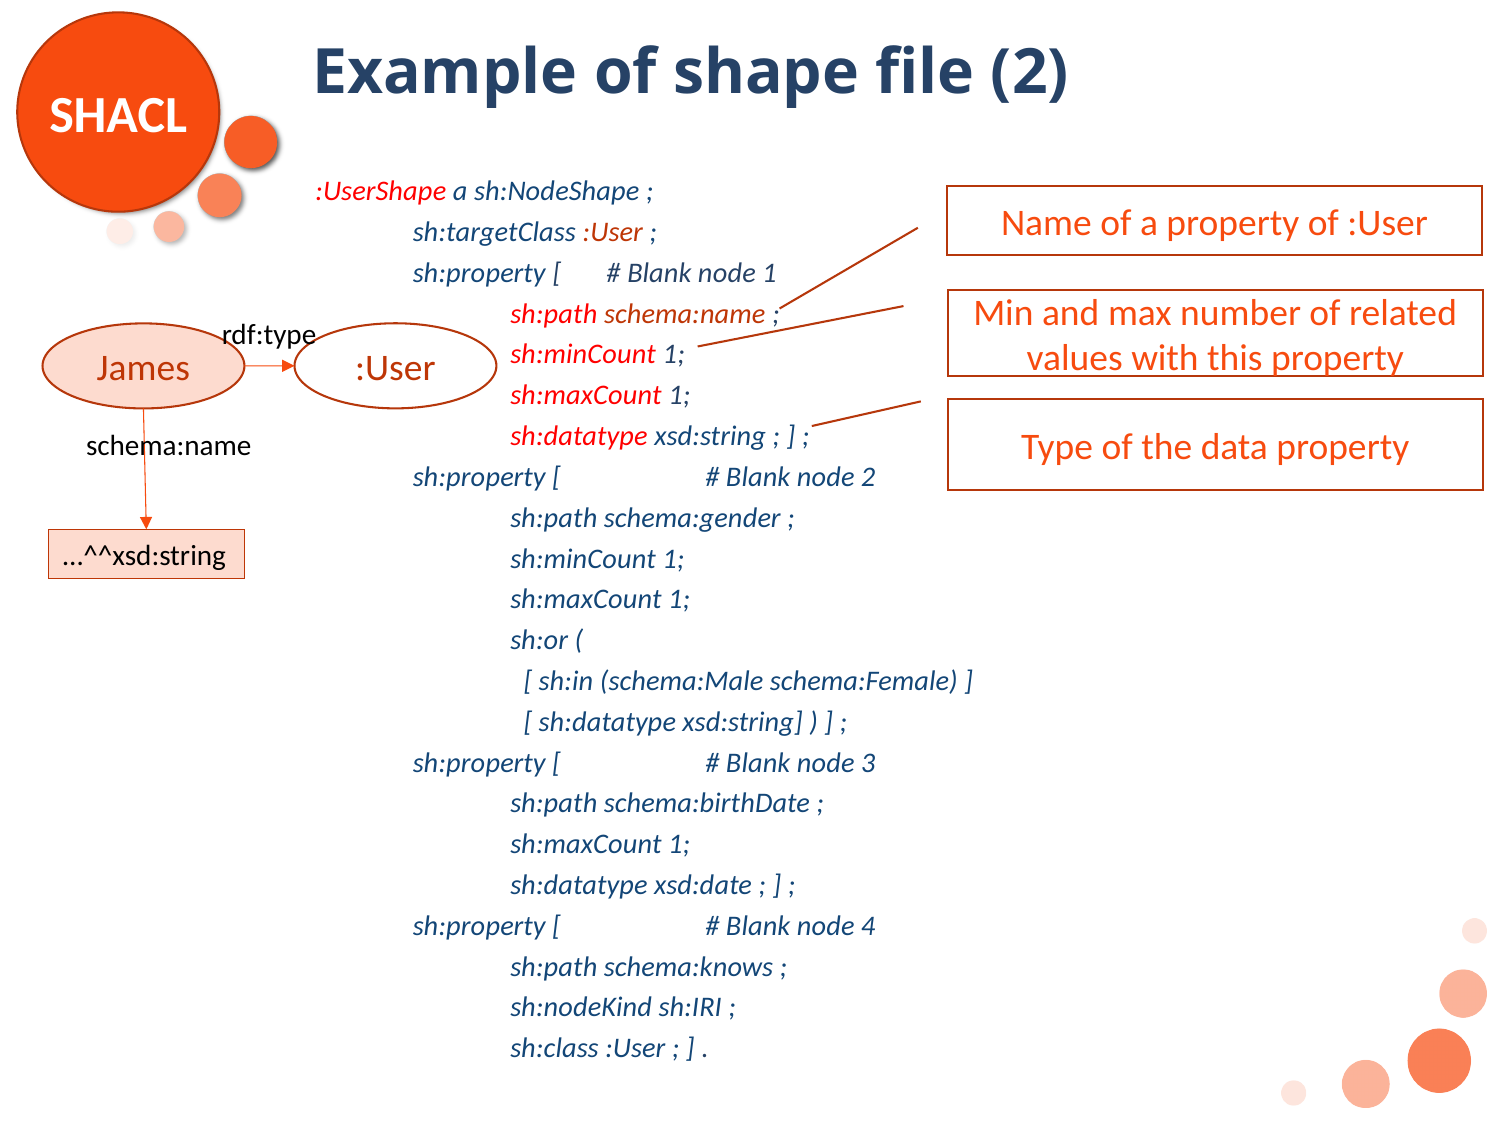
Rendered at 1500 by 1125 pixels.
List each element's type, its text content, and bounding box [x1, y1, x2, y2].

list :UserShape a sh:NodeShape ; sh:targetClass :User ; sh:property [ # Blank node 1 sh:path schema:name ; sh:minCount 1; sh:maxCount 1; sh:datatype xsd:string ; ] ; sh:property [ # Blank node 2 sh:path schema:gender ; sh:minCount 1; sh:maxCount 1; sh:or ( [ sh:in (schema:Male schema:Female) ] [ sh:datatype xsd:string] ) ] ; sh:property [ # Blank node 3 sh:path schema:birthDate ; sh:maxCount 1; sh:datatype xsd:date ; ] ; sh:property [ # Blank node 4 sh:path schema:knows ; sh:nodeKind sh:IRI ; sh:class :User ; ] . [300, 168, 1025, 1079]
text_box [42, 323, 268, 580]
text_box Name of a property of :User [779, 226, 919, 310]
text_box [207, 307, 497, 409]
text_box Min and max number of related values with this property [697, 305, 904, 348]
text_box Min and max number of related values with this property [947, 289, 1484, 377]
title Example of shape file (2) [297, 0, 1483, 152]
text_box Type of the data property [811, 400, 922, 428]
picture [17, 10, 287, 254]
text_box Name of a property of :User [946, 185, 1483, 256]
text_box Type of the data property [947, 398, 1484, 491]
